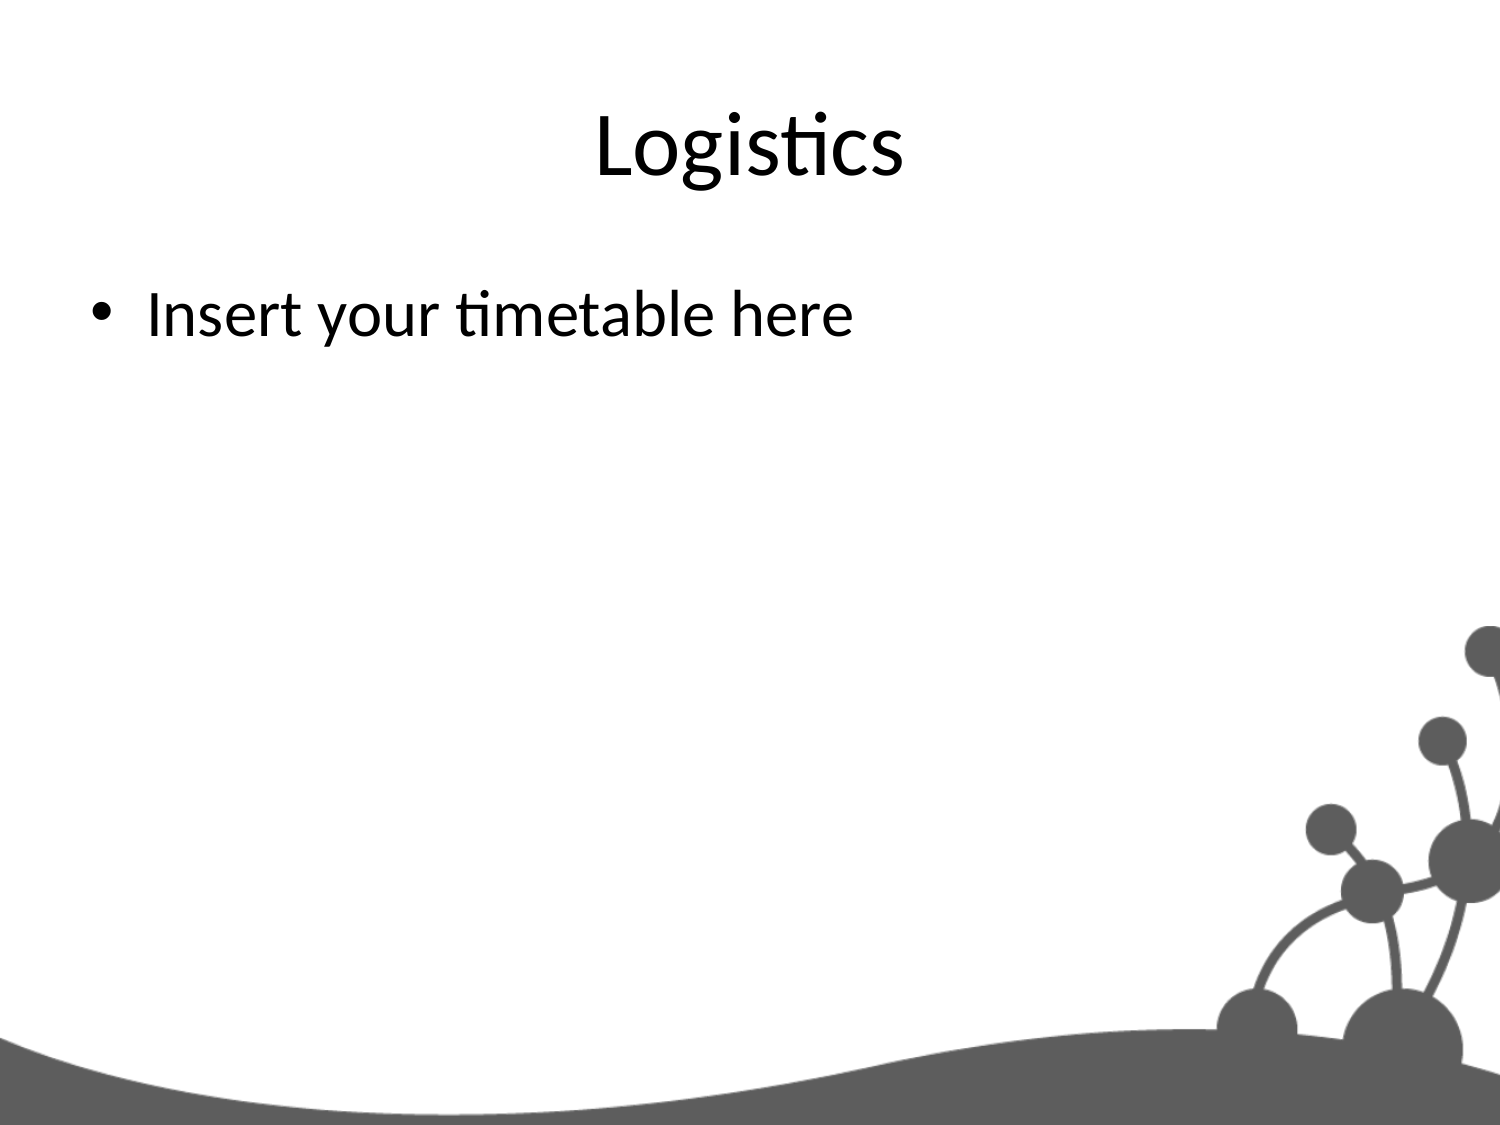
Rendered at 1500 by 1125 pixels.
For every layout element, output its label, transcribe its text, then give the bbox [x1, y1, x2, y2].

title Logistics [75, 45, 1425, 233]
list Insert your timetable here [75, 262, 1425, 1005]
